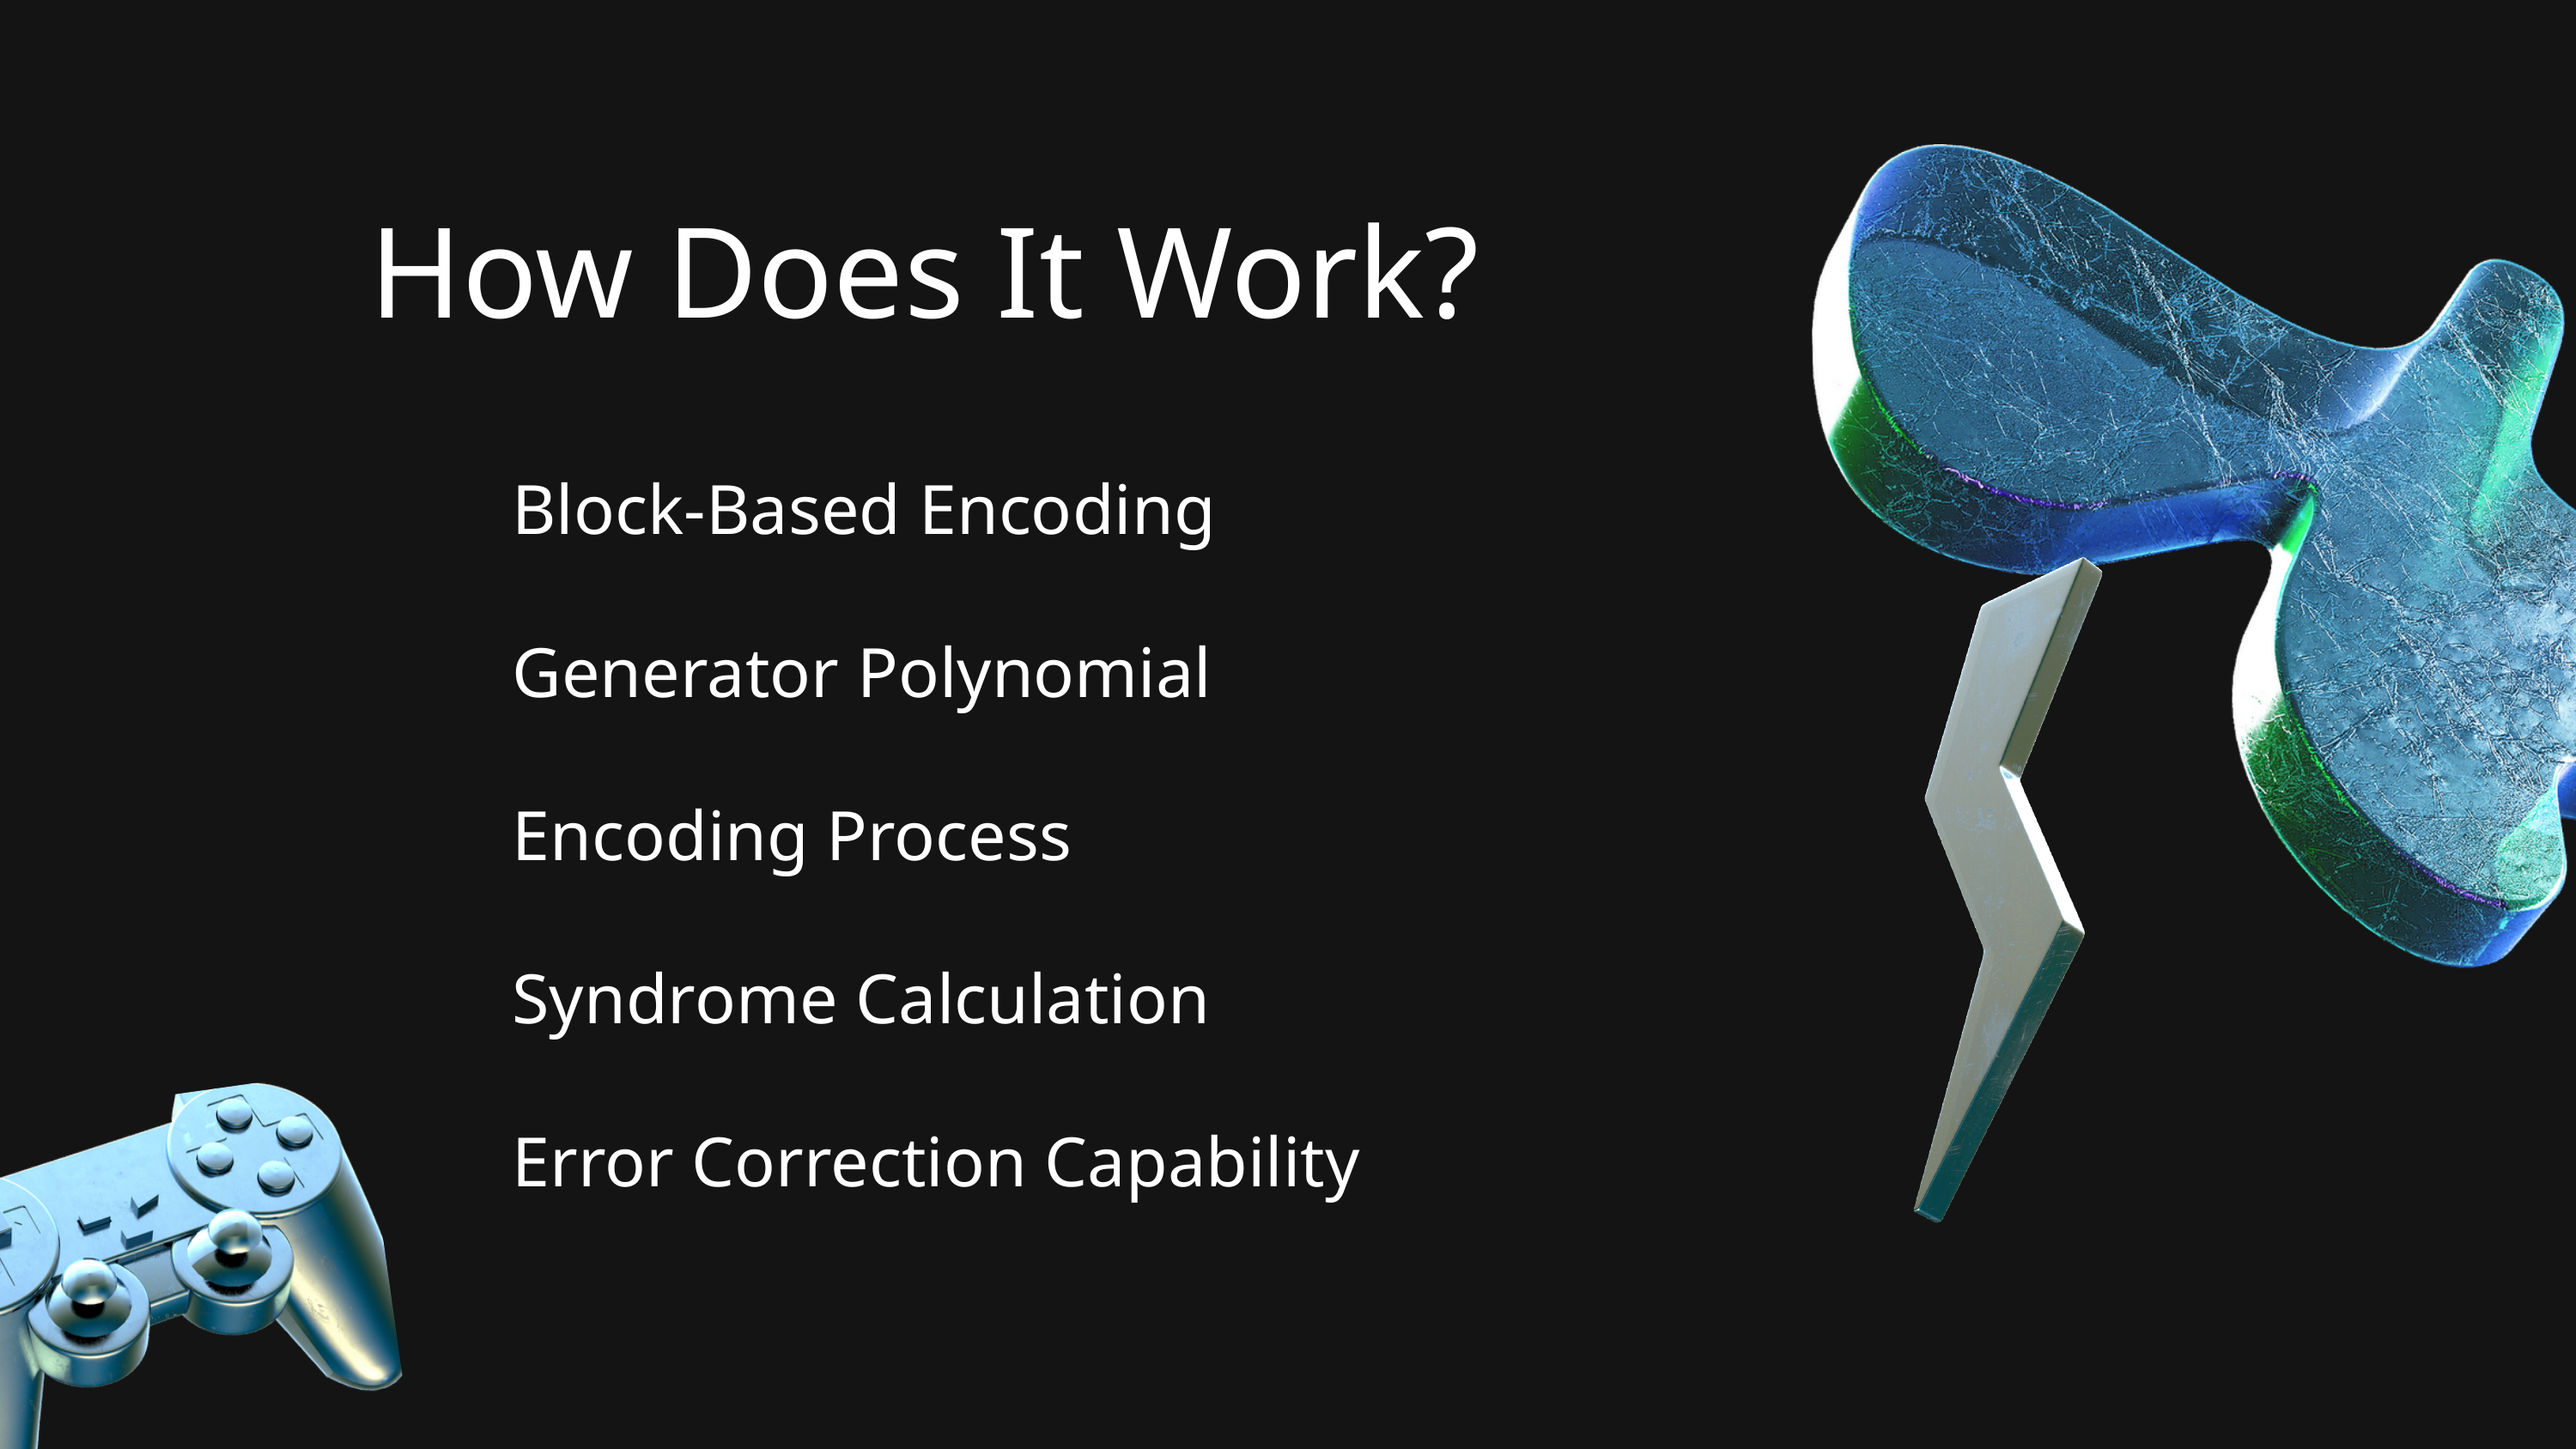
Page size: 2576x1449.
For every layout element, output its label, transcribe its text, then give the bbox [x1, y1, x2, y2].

text_box [0, 1068, 413, 1449]
text_box [1912, 556, 2103, 1223]
text_box Block-Based Encoding Generator Polynomial Encoding Process Syndrome Calculation Error Correction Capability [512, 465, 1401, 1200]
text_box [1812, 144, 2576, 968]
text_box How Does It Work? [369, 192, 1602, 343]
